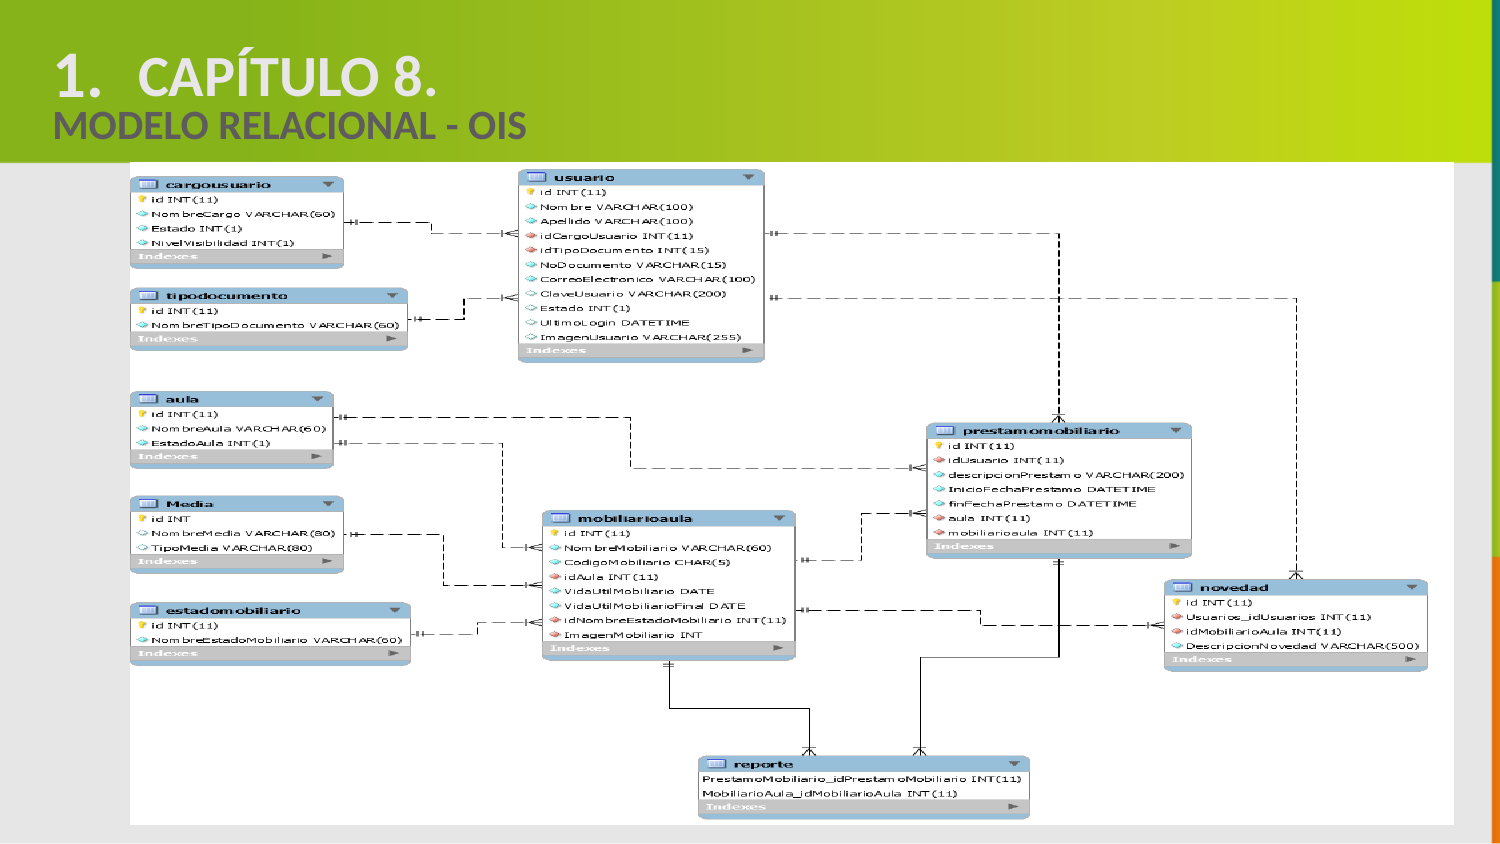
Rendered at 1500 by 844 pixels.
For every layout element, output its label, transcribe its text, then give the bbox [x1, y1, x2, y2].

text_box 1. [37, 23, 209, 89]
text_box MODELO RELACIONAL - OIS [37, 89, 1253, 156]
text_box CAPÍTULO 8. [209, 31, 655, 89]
picture [0, 0, 1500, 844]
